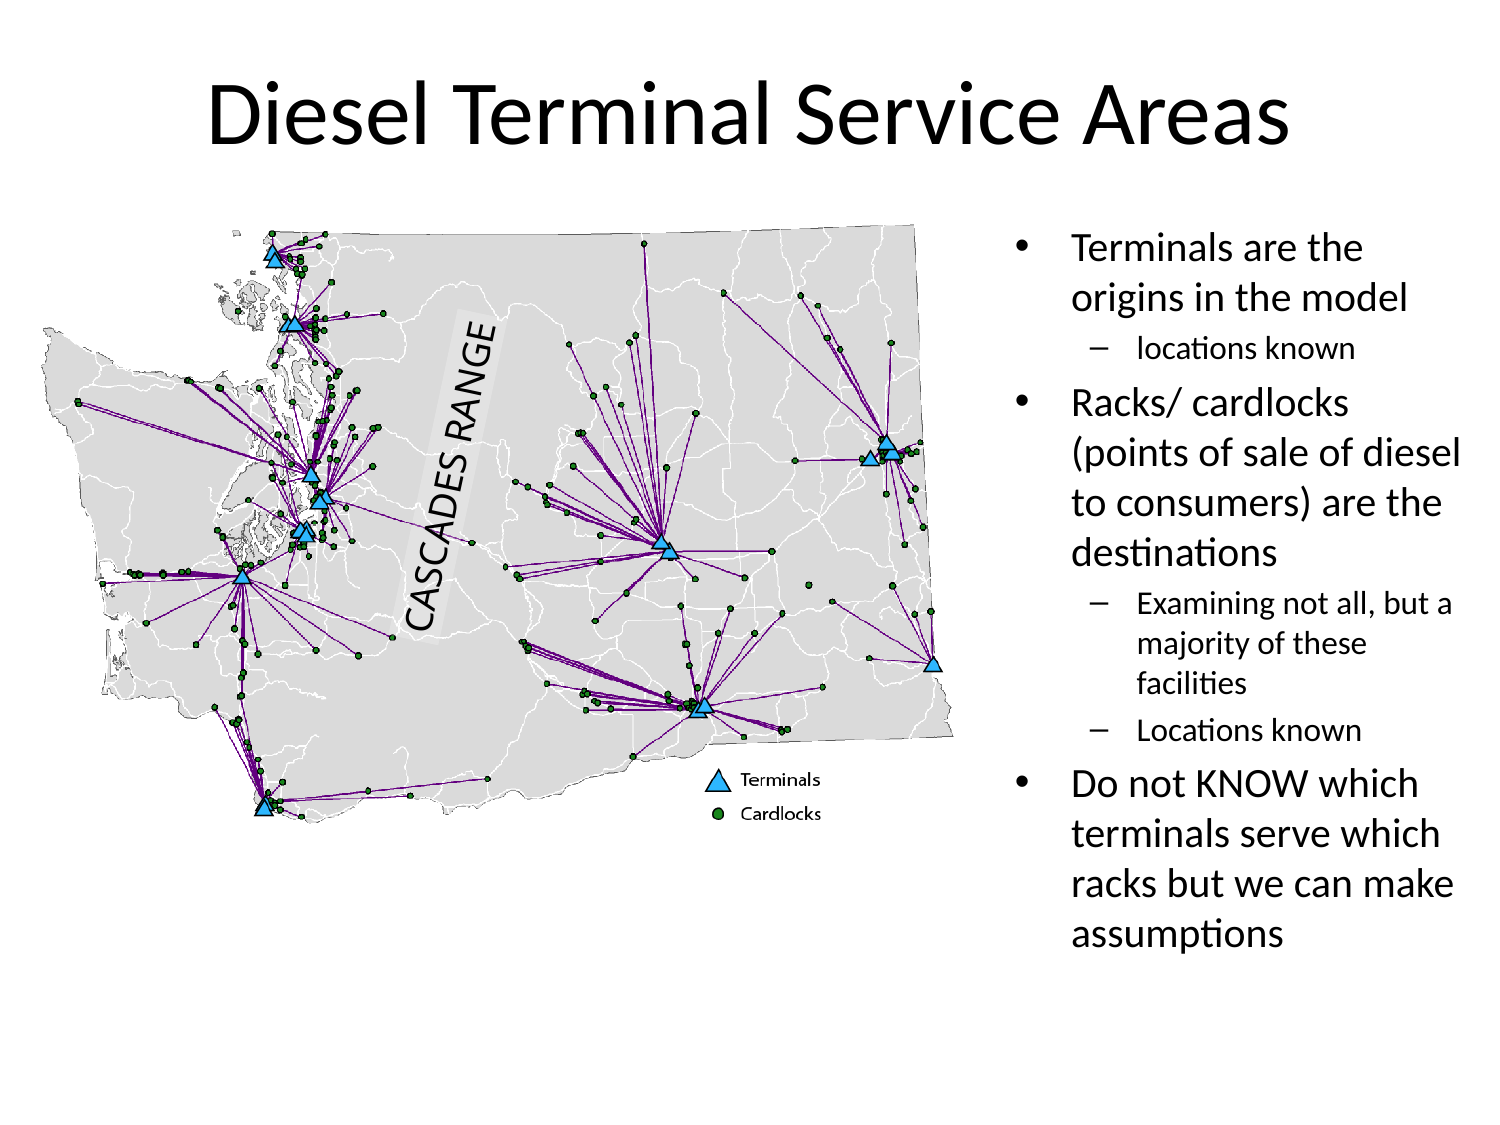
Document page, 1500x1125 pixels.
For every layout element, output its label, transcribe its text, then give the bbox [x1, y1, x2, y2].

text_box Terminals are the origins in the model locations known Racks/ cardlocks (points of sale of diesel to consumers) are the destinations Examining not all, but a majority of these facilities Locations known Do not KNOW which terminals serve which racks but we can make assumptions [999, 212, 1488, 1063]
text_box Diesel Terminal Service Areas [74, 45, 1425, 213]
picture [12, 212, 998, 858]
